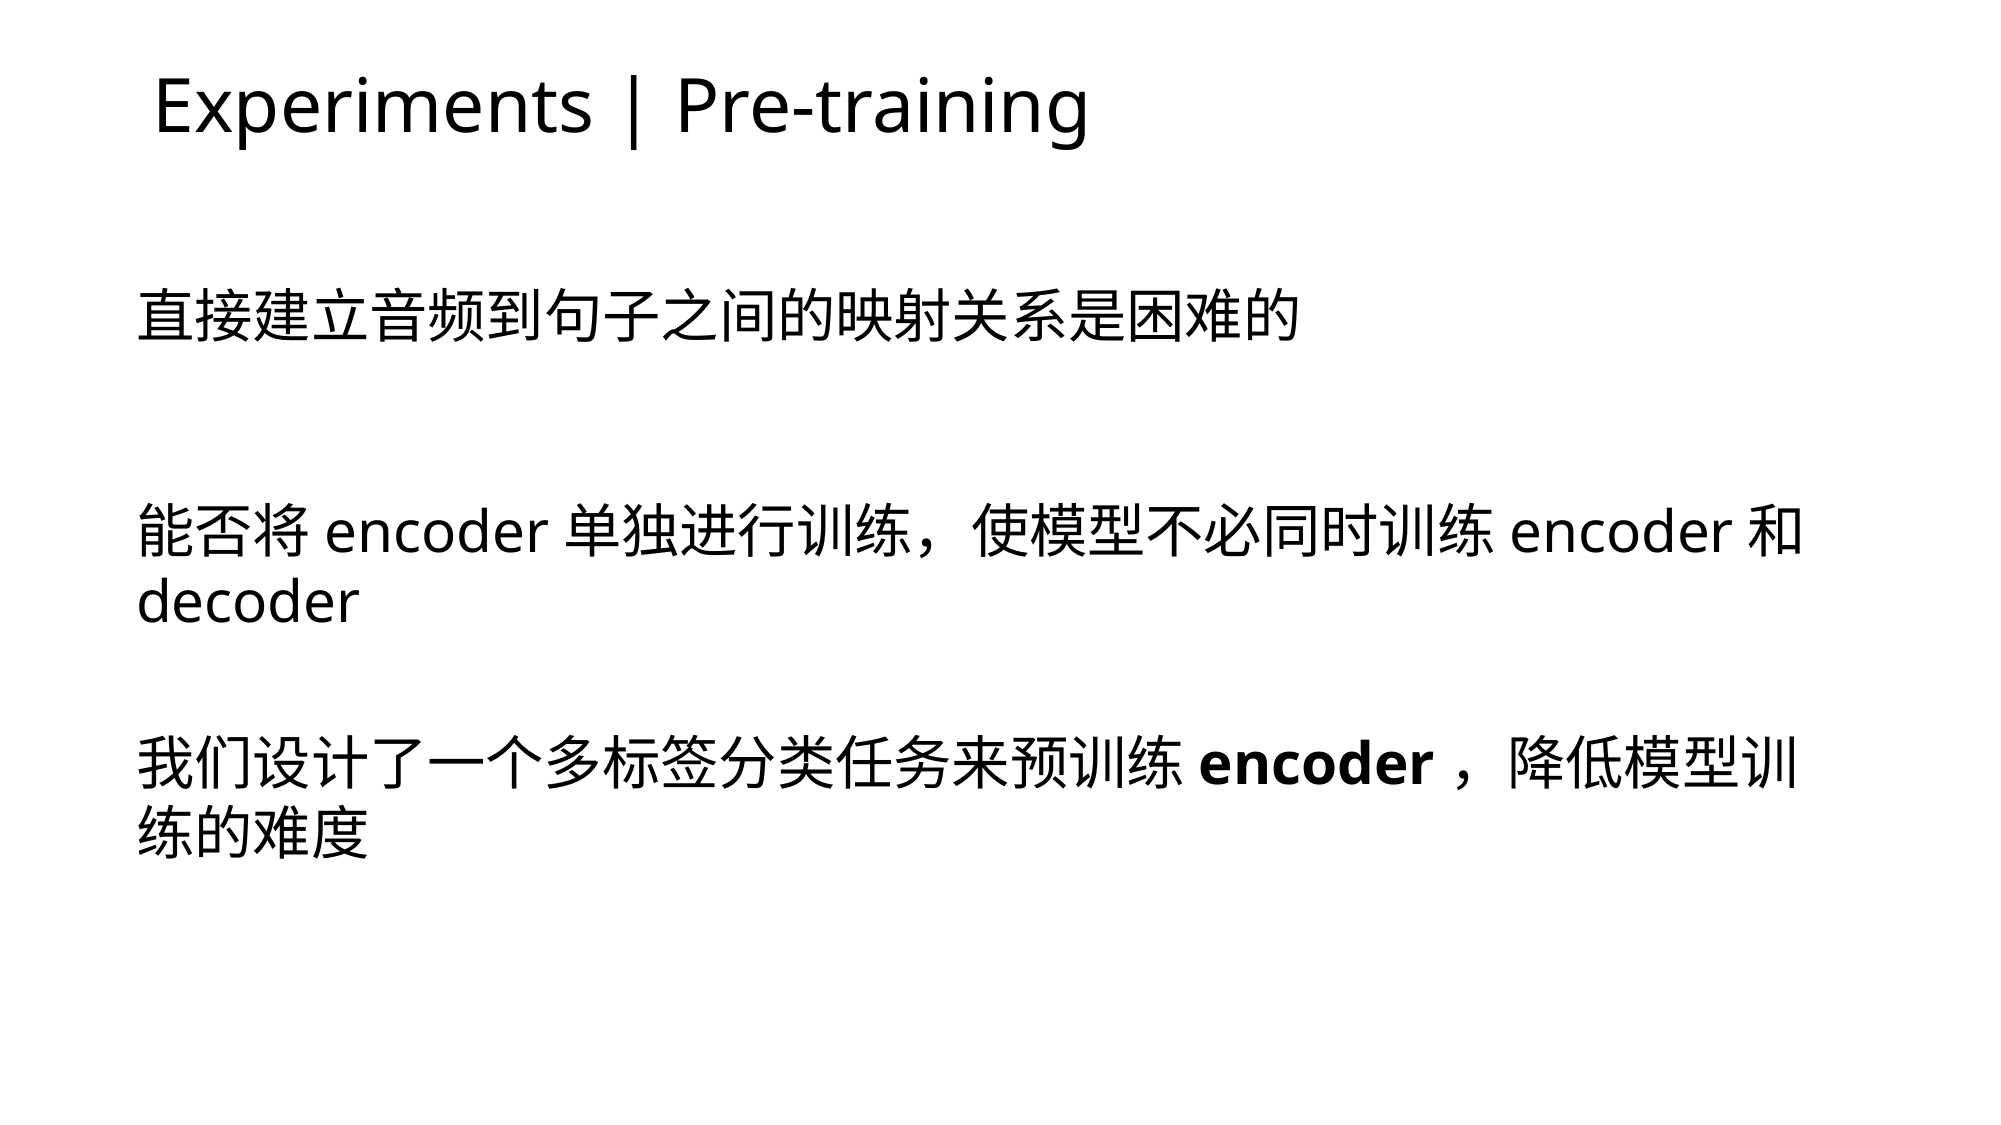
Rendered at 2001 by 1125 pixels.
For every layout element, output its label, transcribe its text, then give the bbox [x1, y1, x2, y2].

text_box 我们设计了一个多标签分类任务来预训练encoder，降低模型训练的难度 [121, 718, 1858, 874]
list 直接建立音频到句子之间的映射关系是困难的 [121, 279, 1847, 407]
text_box 能否将encoder单独进行训练，使模型不必同时训练encoder和decoder [121, 486, 1977, 642]
title Experiments | Pre-training [137, 59, 1863, 157]
